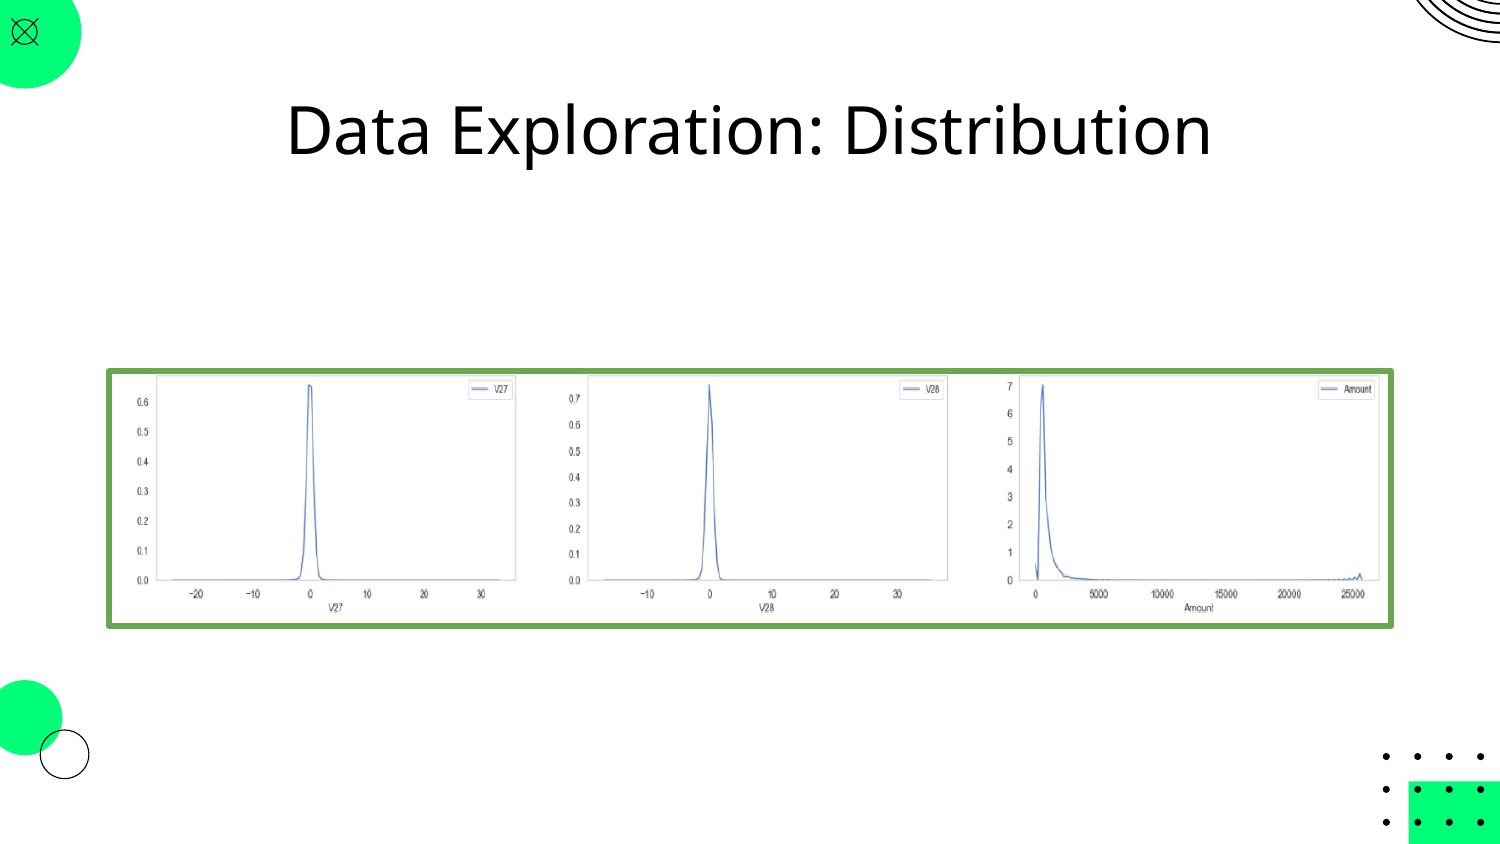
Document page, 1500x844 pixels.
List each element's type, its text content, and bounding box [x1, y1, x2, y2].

title Data Exploration: Distribution [118, 72, 1382, 180]
picture [111, 373, 1389, 623]
